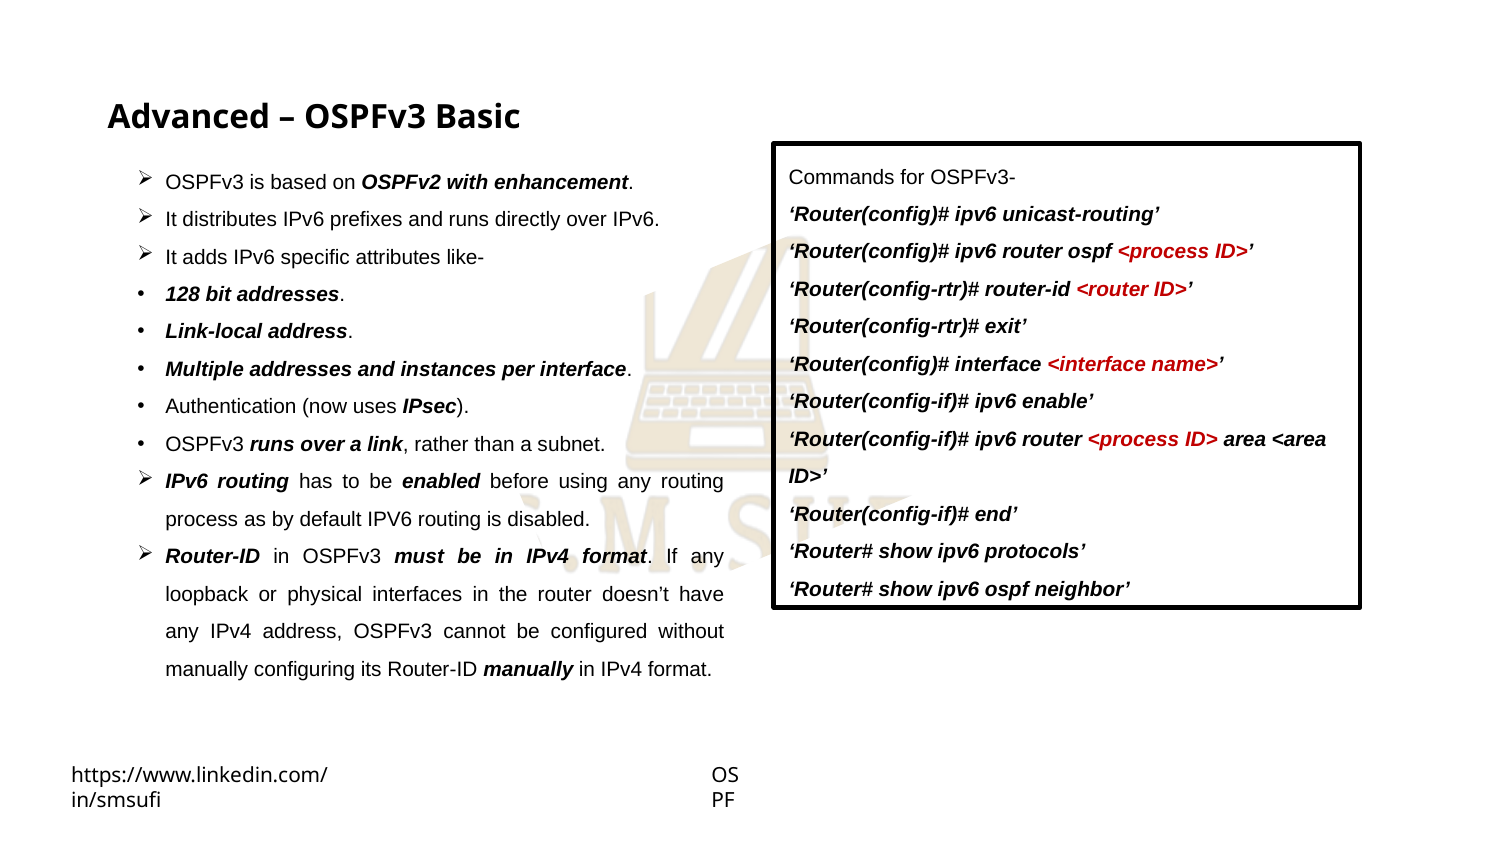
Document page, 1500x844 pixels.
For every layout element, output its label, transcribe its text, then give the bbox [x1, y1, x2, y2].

text_box Commands for OSPFv3- ‘Router(config)# ipv6 unicast-routing’ ‘Router(config)# ipv6 router ospf <process ID>’ ‘Router(config-rtr)# router-id <router ID>’ ‘Router(config-rtr)# exit’ ‘Router(config)# interface <interface name>’ ‘Router(config-if)# ipv6 enable’ ‘Router(config-if)# ipv6 router <process ID> area <area ID>’ ‘Router(config-if)# end’ ‘Router# show ipv6 protocols’ ‘Router# show ipv6 ospf neighbor’ [773, 143, 1360, 608]
text_box Advanced – OSPFv3 Basic [92, 88, 1360, 144]
text_box OSPFv3 is based on OSPFv2 with enhancement. It distributes IPv6 prefixes and runs directly over IPv6. It adds IPv6 specific attributes like- 128 bit addresses. Link-local address. Multiple addresses and instances per interface. Authentication (now uses IPsec). OSPFv3 runs over a link, rather than a subnet. IPv6 routing has to be enabled before using any routing process as by default IPV6 routing is disabled. Router-ID in OSPFv3 must be in IPv4 format. If any loopback or physical interfaces in the router doesn’t have any IPv4 address, OSPFv3 cannot be configured without manually configuring its Router-ID manually in IPv4 format. [122, 148, 739, 688]
